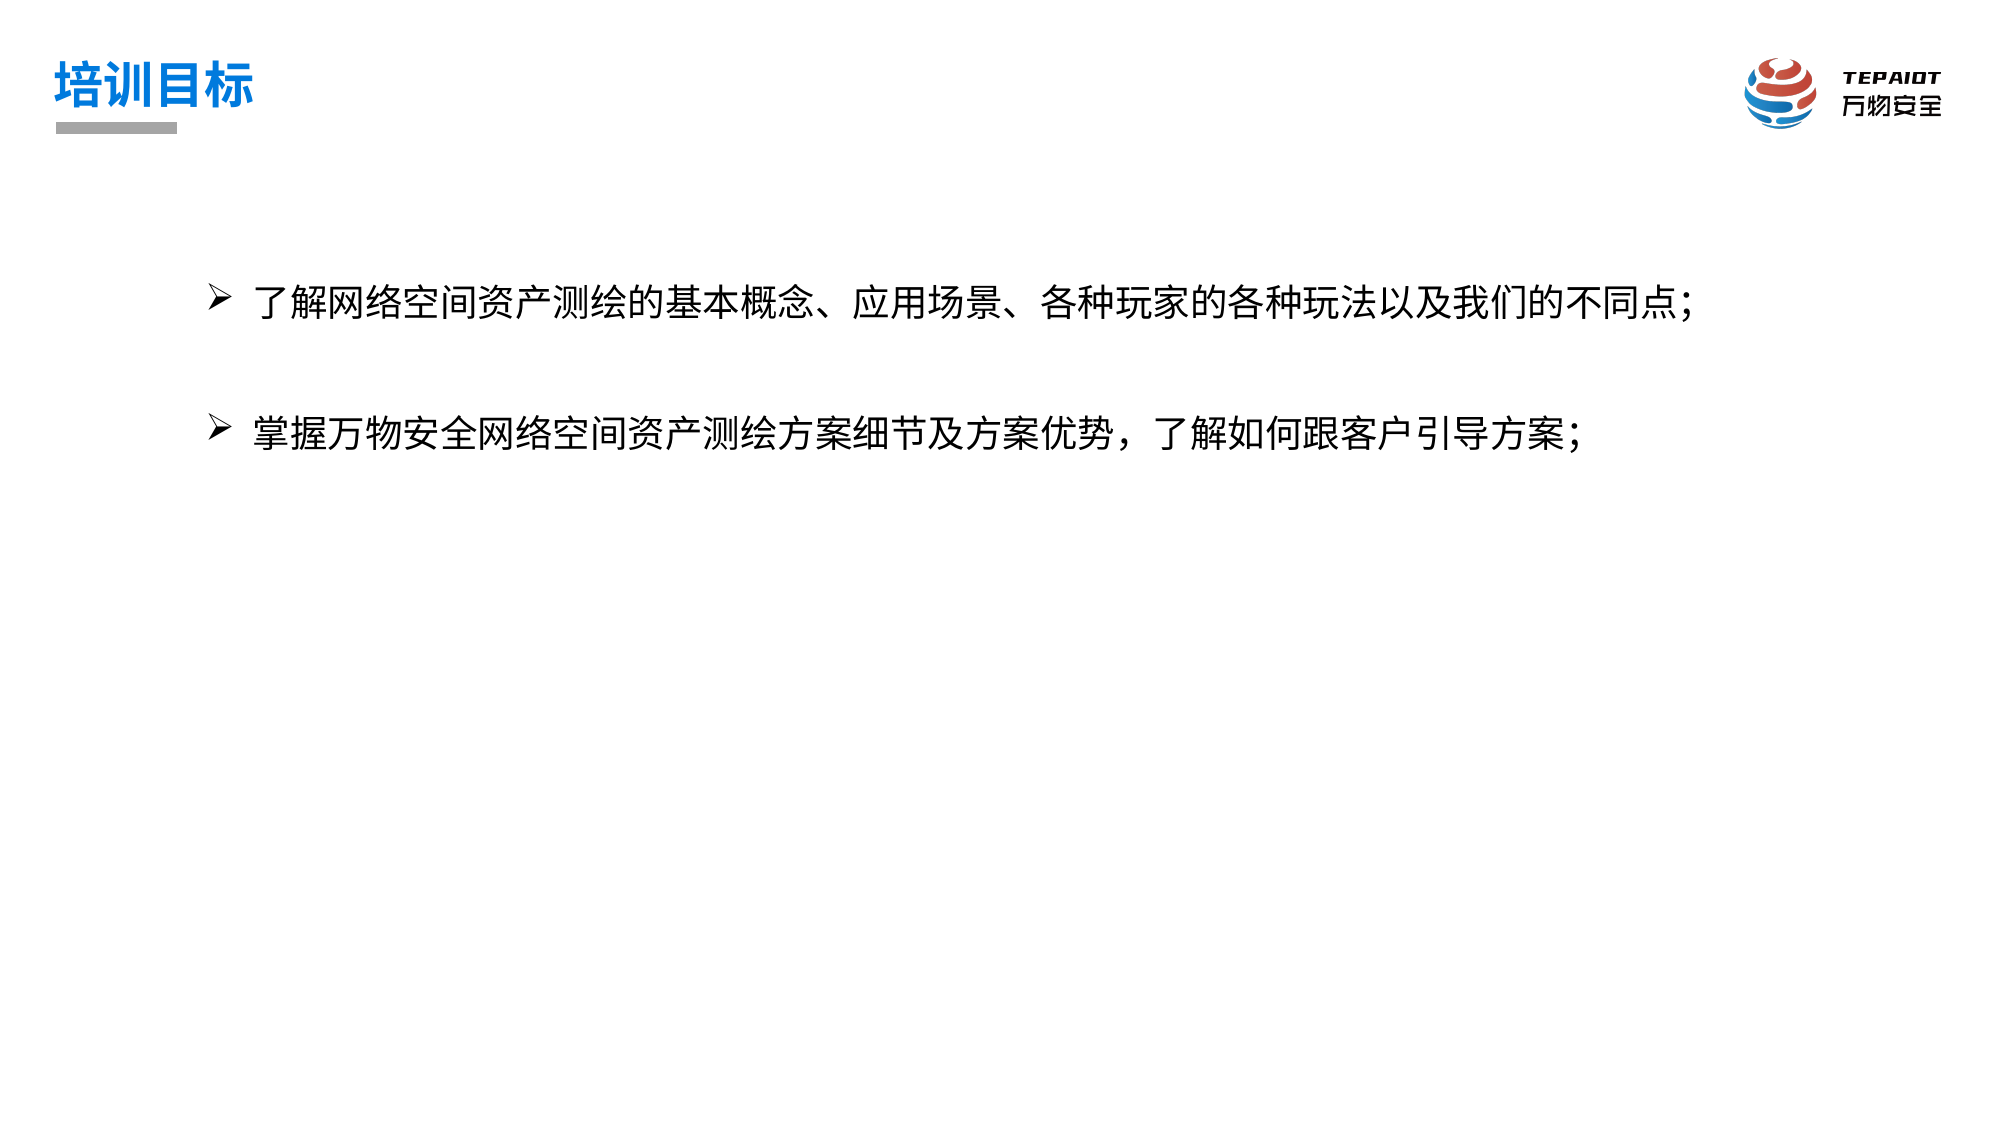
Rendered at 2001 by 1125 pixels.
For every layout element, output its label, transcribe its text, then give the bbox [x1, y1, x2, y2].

text_box 掌握万物安全网络空间资产测绘方案细节及方案优势，了解如何跟客户引导方案； [190, 379, 1897, 462]
picture [1724, 54, 1963, 135]
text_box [39, 45, 1815, 221]
text_box 了解网络空间资产测绘的基本概念、应用场景、各种玩家的各种玩法以及我们的不同点； [190, 249, 1897, 332]
